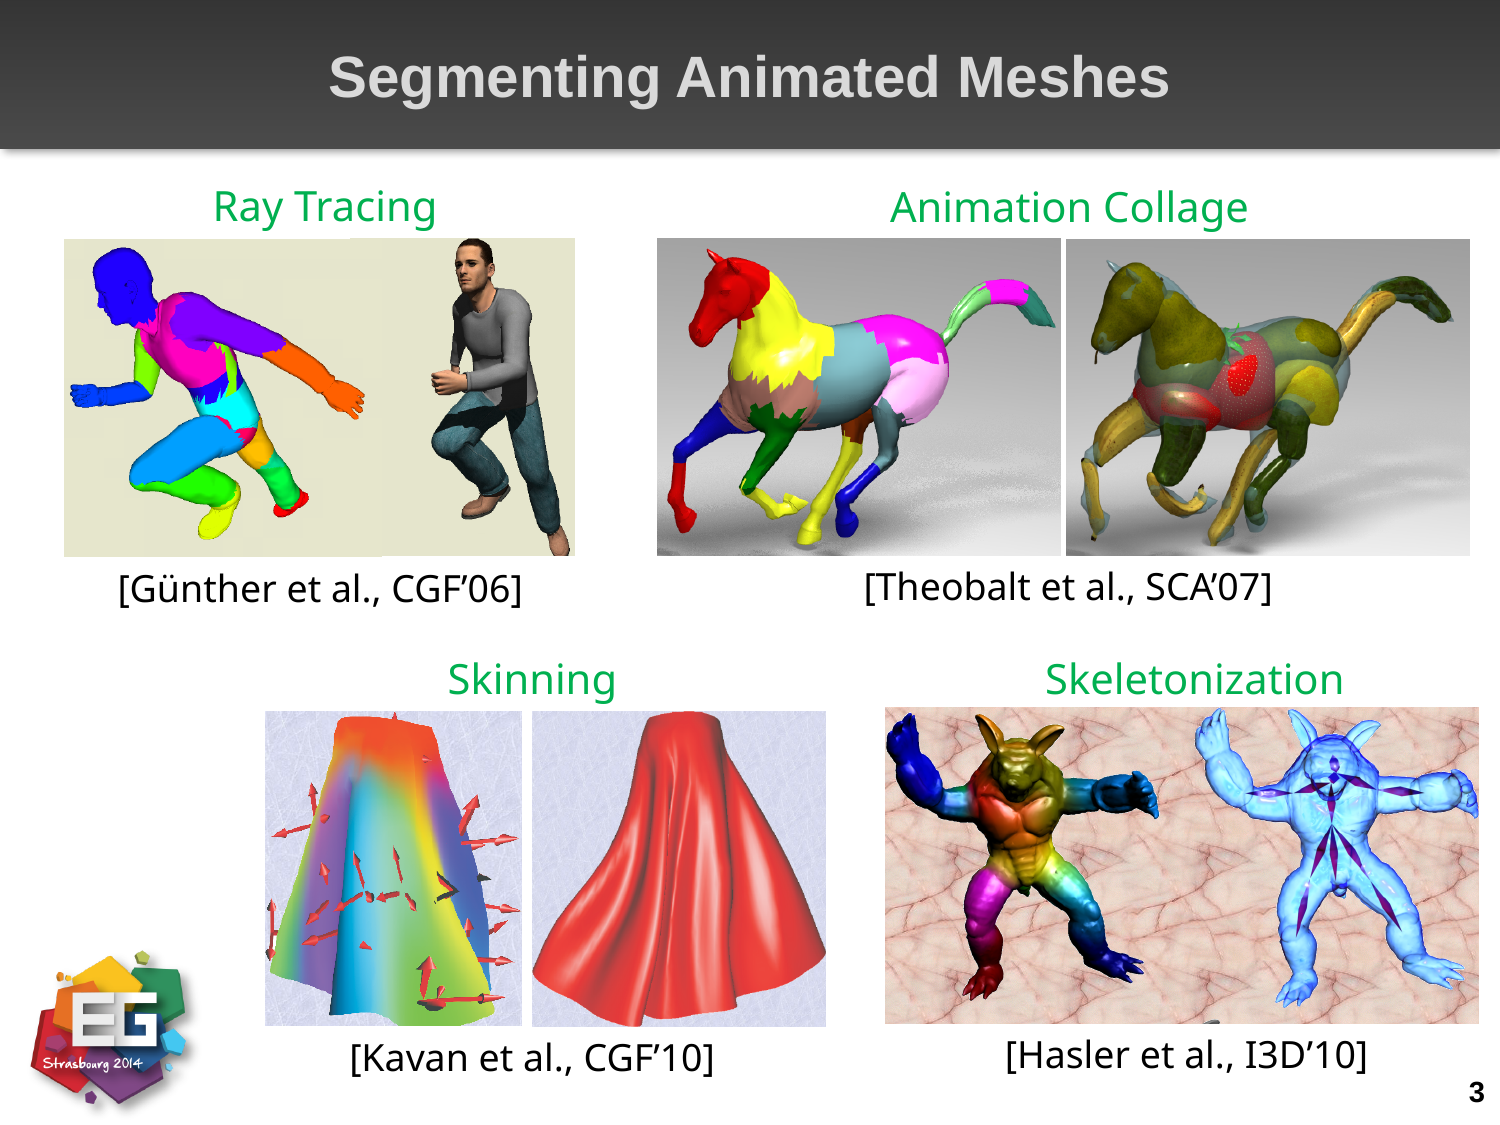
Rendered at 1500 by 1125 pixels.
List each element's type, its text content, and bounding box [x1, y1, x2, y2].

picture [1066, 239, 1470, 556]
slide_number 3 [1376, 1065, 1500, 1125]
text_box Skinning [432, 645, 633, 710]
text_box [Günther et al., CGF’06] [93, 569, 539, 618]
text_box Animation Collage [875, 173, 1265, 239]
picture [265, 710, 522, 1035]
title Segmenting Animated Meshes [0, 0, 1500, 149]
text_box [Kavan et al., CGF’10] [324, 1036, 731, 1086]
picture [657, 238, 1061, 556]
picture [64, 239, 382, 557]
text_box [Theobalt et al., SCA’07] [839, 568, 1289, 616]
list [349, 238, 576, 556]
text_box Ray Tracing [197, 172, 453, 238]
text_box Skeletonization [1030, 645, 1360, 707]
picture [26, 935, 207, 1125]
text_box [Hasler et al., I3D’10] [980, 1037, 1384, 1084]
picture [885, 707, 1479, 1024]
picture [532, 710, 826, 1027]
